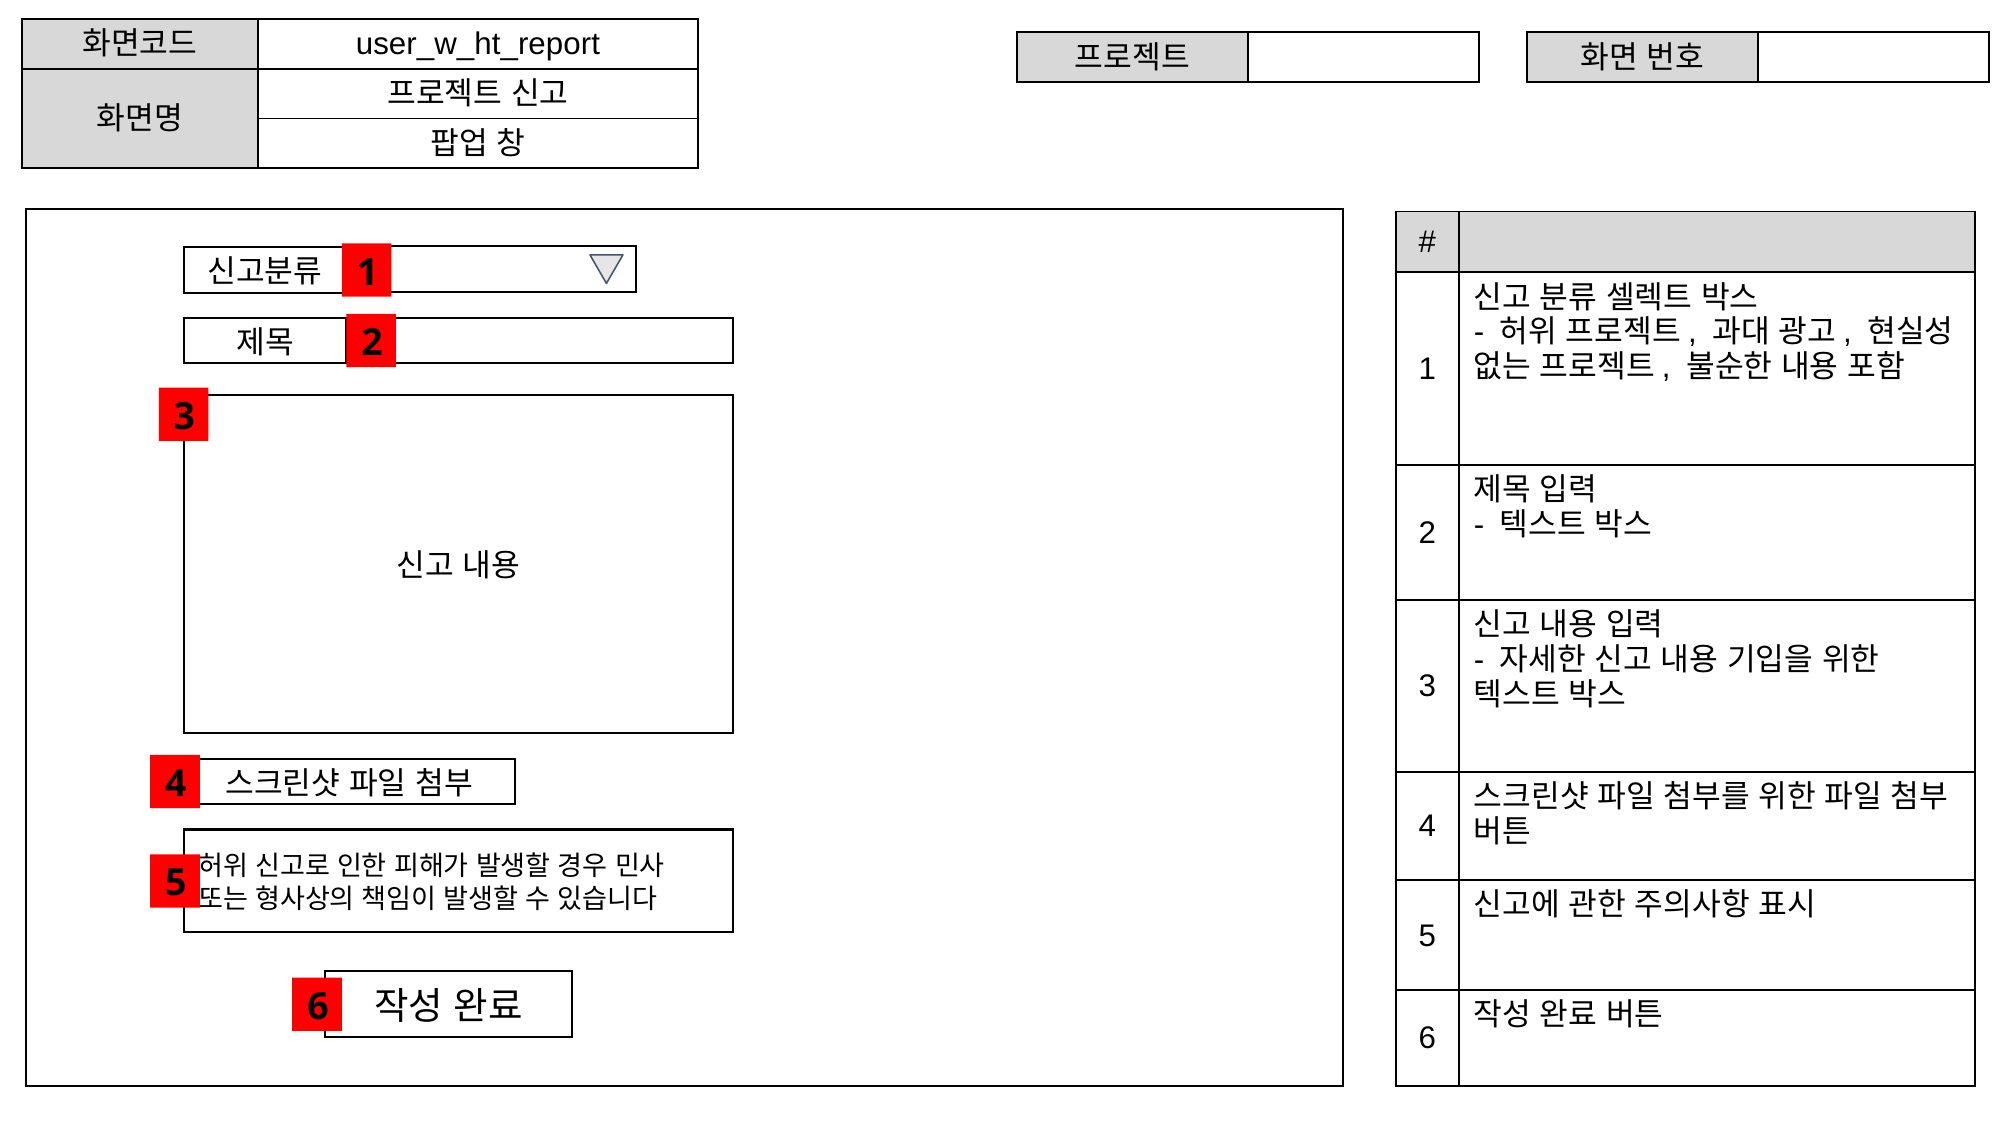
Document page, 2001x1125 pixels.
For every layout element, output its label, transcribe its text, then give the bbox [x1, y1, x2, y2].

text_box 3 [158, 387, 209, 441]
text_box 신고 내용 [183, 395, 733, 733]
table_cell 작성 완료 버튼 [1460, 991, 1974, 1085]
table_header [1759, 33, 1988, 81]
table_cell 신고 내용 입력 - 자세한 신고 내용 기입을 위한 텍스트 박스 [1460, 601, 1974, 771]
table_cell 1 [1397, 273, 1458, 464]
table_header 화면코드 [23, 20, 257, 68]
text_box 5 [150, 854, 200, 908]
table_cell 5 [1397, 881, 1458, 989]
table_header [1249, 33, 1478, 81]
text_box 허위 신고로 인한 피해가 발생할 경우 민사 또는 형사상의 책임이 발생할 수 있습니다 [183, 829, 733, 933]
table_cell 프로젝트 신고 [259, 70, 697, 118]
table_header # [1397, 212, 1458, 271]
text_box [396, 317, 733, 364]
table_cell 3 [1397, 601, 1458, 771]
table_header 프로젝트 [1018, 33, 1247, 81]
table_cell 화면명 [23, 70, 257, 167]
table_cell 6 [1397, 991, 1458, 1085]
table_cell 2 [1397, 466, 1458, 599]
table_cell 신고에 관한 주의사항 표시 [1460, 881, 1974, 989]
text_box 스크린샷 파일 첨부 [200, 758, 515, 805]
table_cell 신고 분류 셀렉트 박스 - 허위 프로젝트, 과대 광고, 현실성 없는 프로젝트, 불순한 내용 포함 [1460, 273, 1974, 464]
table_cell 스크린샷 파일 첨부를 위한 파일 첨부 버튼 [1460, 773, 1974, 879]
text_box 4 [150, 754, 200, 809]
table_header [1460, 212, 1974, 271]
text_box 제목 [183, 317, 346, 364]
table_cell 4 [1397, 773, 1458, 879]
text_box 1 [341, 243, 392, 297]
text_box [366, 246, 636, 293]
text_box 신고분류 [183, 247, 341, 293]
table_cell 팝업 창 [259, 119, 697, 167]
table_header user_w_ht_report [259, 20, 697, 68]
text_box 2 [346, 313, 396, 368]
text_box 작성 완료 [325, 971, 572, 1038]
table_header 화면 번호 [1528, 33, 1757, 81]
table_cell 제목 입력 - 텍스트 박스 [1460, 466, 1974, 599]
text_box 6 [292, 977, 342, 1031]
text_box [25, 208, 1344, 1087]
